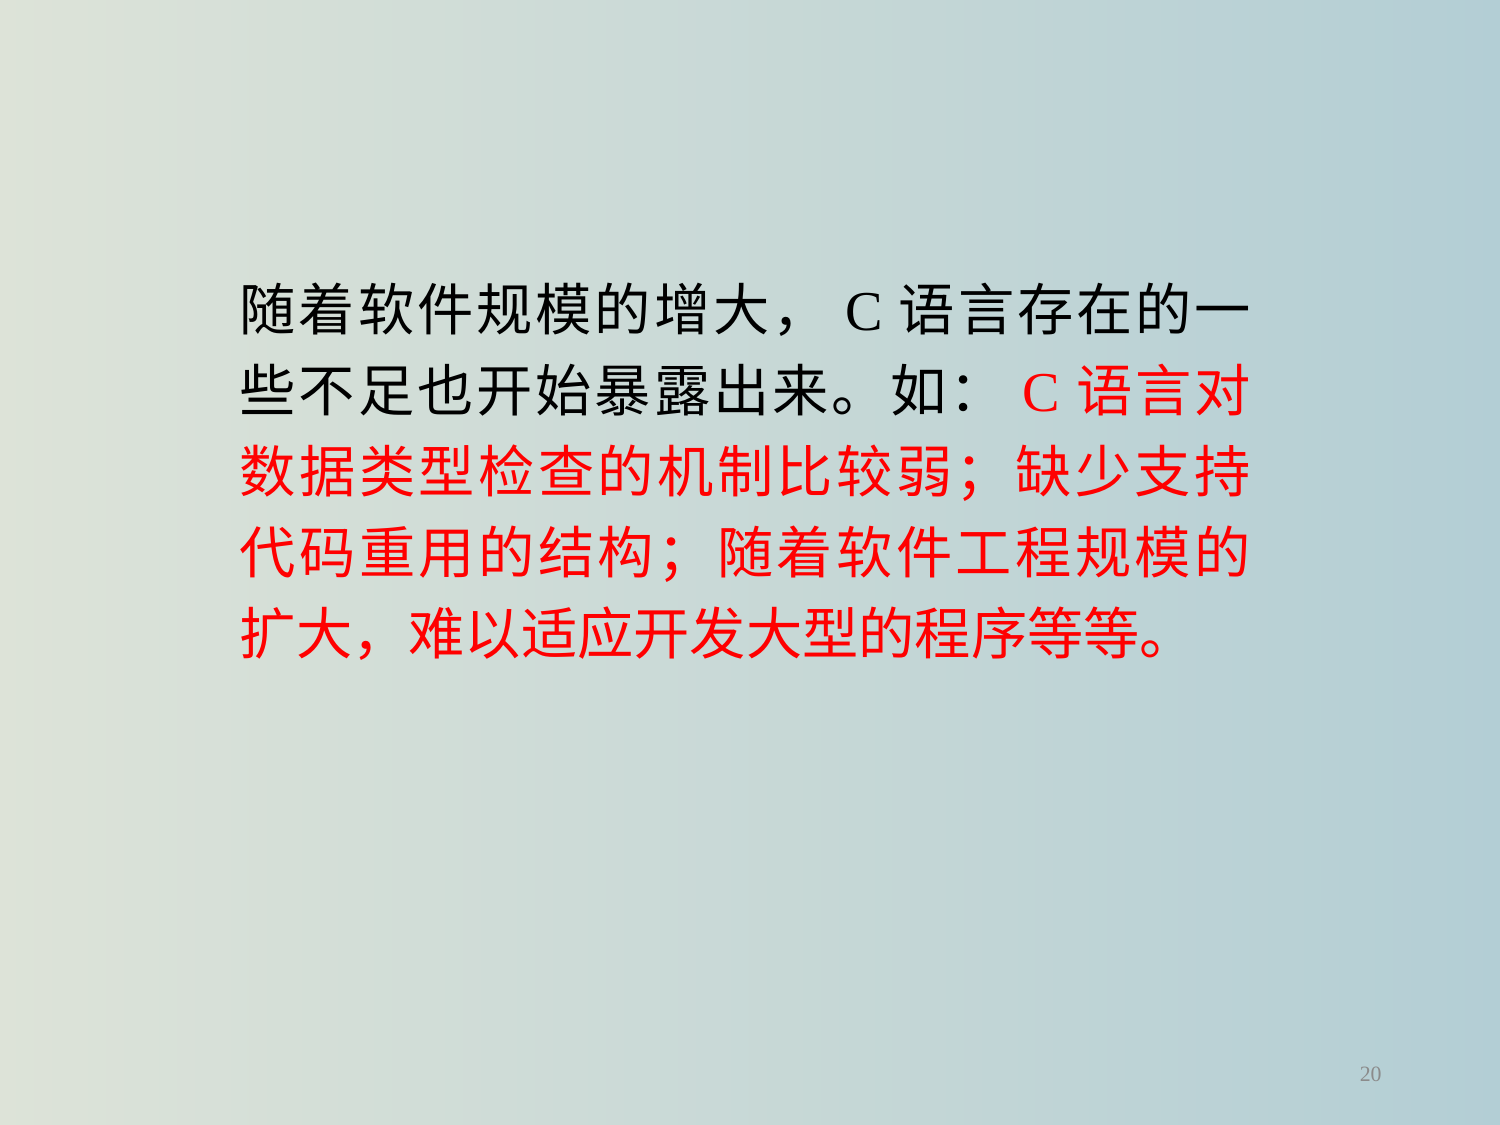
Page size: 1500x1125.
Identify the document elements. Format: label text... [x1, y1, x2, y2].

slide_number 20 [1059, 1042, 1397, 1103]
text_box 随着软件规模的增大，C语言存在的一些不足也开始暴露出来。如：C语言对数据类型检查的机制比较弱；缺少支持代码重用的结构；随着软件工程规模的扩大，难以适应开发大型的程序等等。 [225, 253, 1266, 673]
